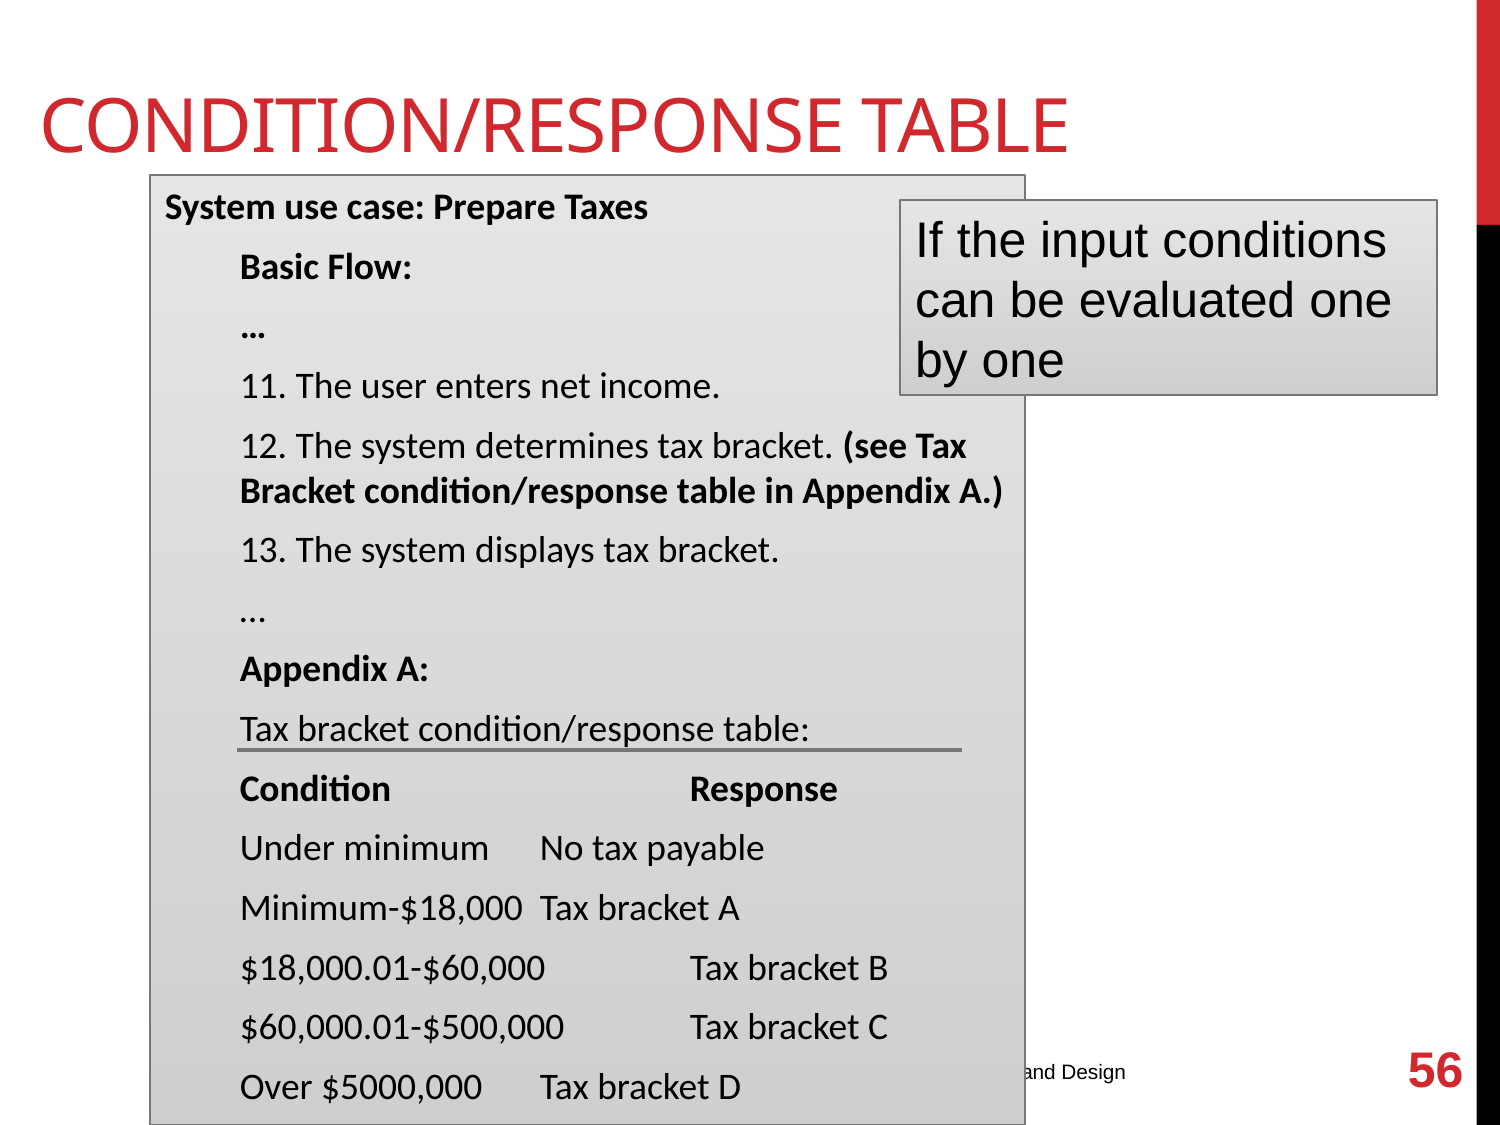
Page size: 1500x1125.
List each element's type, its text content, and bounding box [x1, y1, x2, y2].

title Condition/Response Table [24, 0, 1375, 175]
footer IS2102 Requirements Analysis and Design [1026, 1051, 1238, 1112]
text_box If the input conditions can be evaluated one by one [899, 199, 1438, 396]
slide_number 56 [1262, 1037, 1479, 1098]
text_box System use case: Prepare Taxes Basic Flow: … 11. The user enters net income. 12. The system determines tax bracket. (see Tax Bracket condition/response table in Appendix A.) 13. The system displays tax bracket. … Appendix A: Tax bracket condition/response table: Condition Response Under minimum No tax payable Minimum-$18,000 Tax bracket A $18,000.01-$60,000 Tax bracket B $60,000.01-$500,000 Tax bracket C Over $5000,000 Tax bracket D [149, 174, 1026, 1125]
